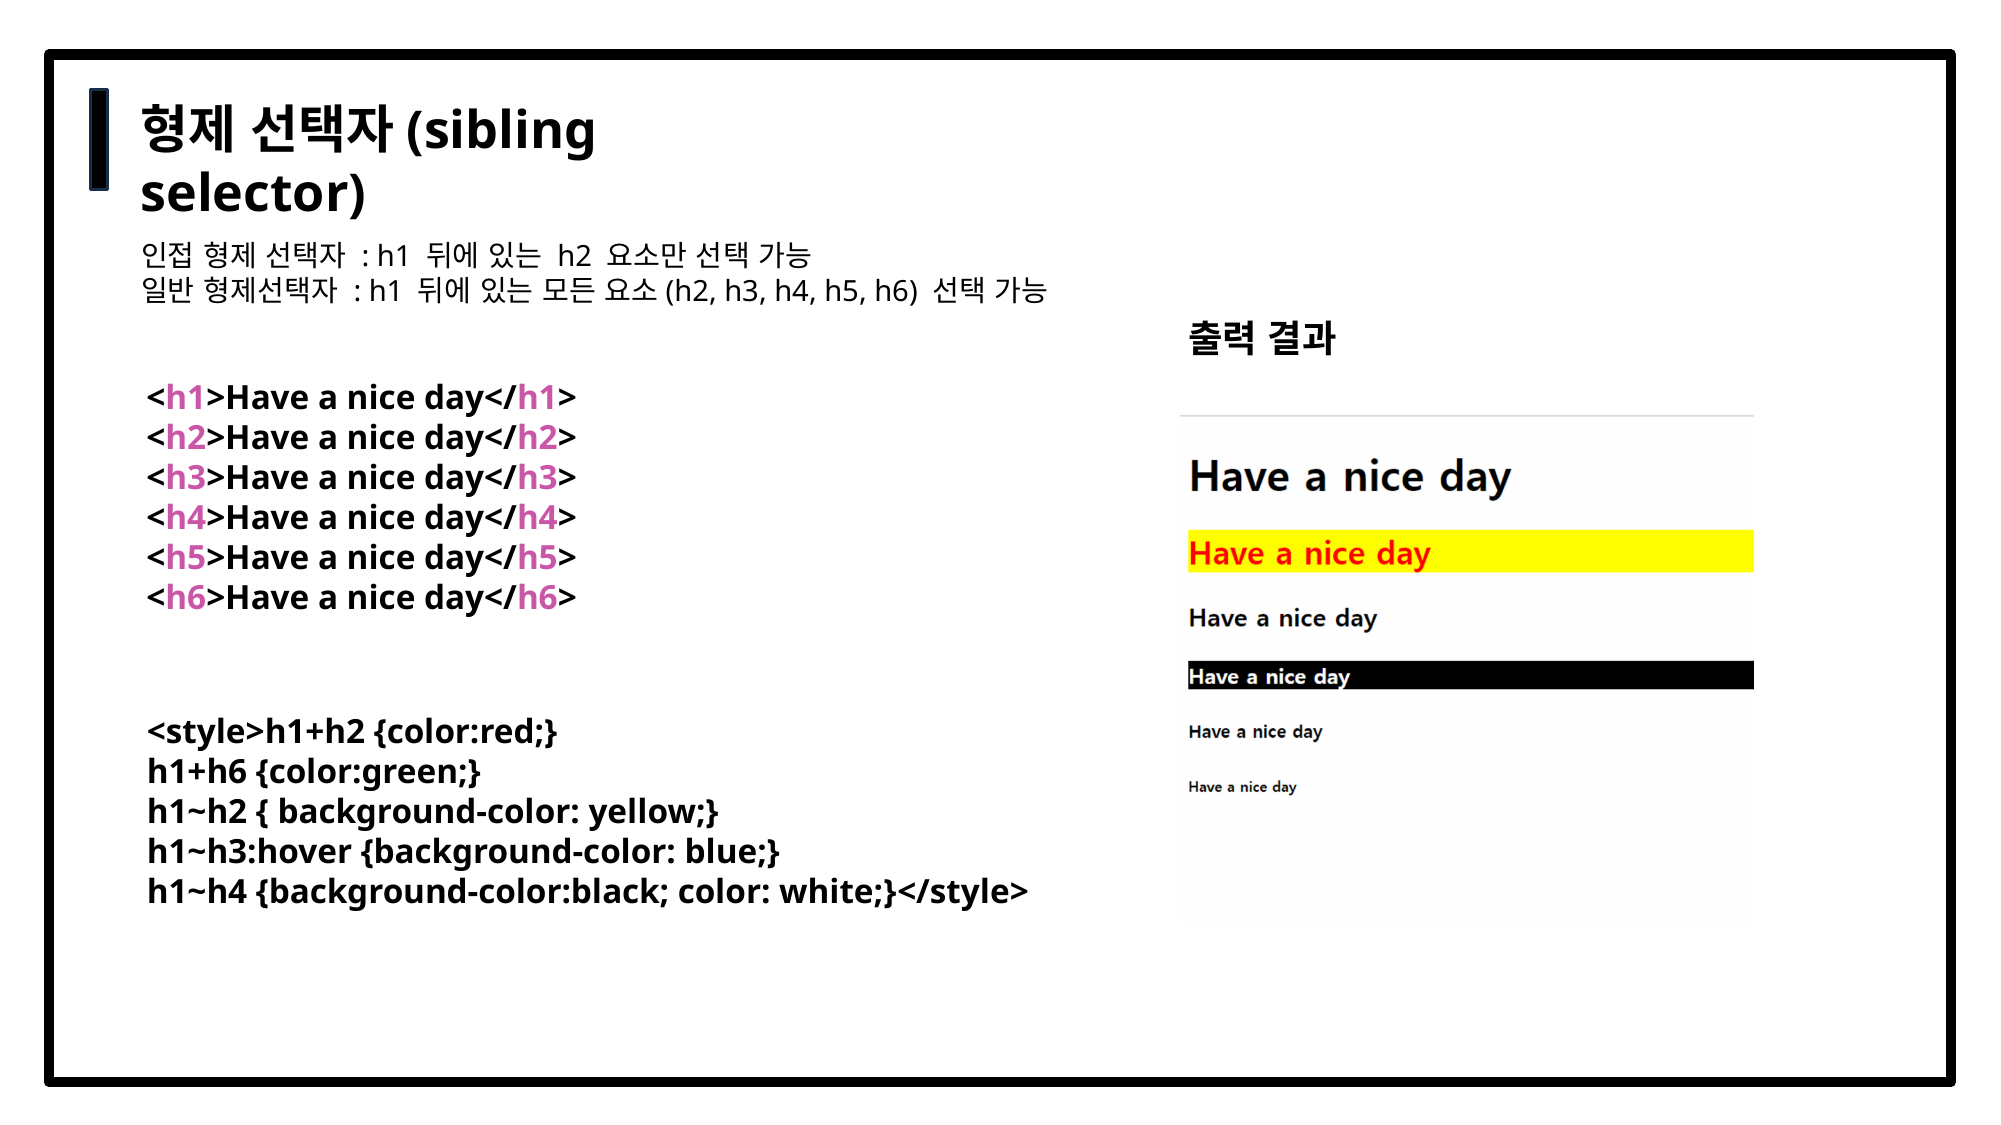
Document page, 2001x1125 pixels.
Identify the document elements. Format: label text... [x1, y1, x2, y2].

text_box 인접 형제 선택자 : h1 뒤에 있는 h2 요소만 선택 가능 일반 형제선택자 : h1 뒤에 있는 모든 요소(h2, h3, h4, h5, h6) 선택 가능 [125, 229, 1099, 315]
text_box 형제 선택자(sibling selector) [125, 89, 843, 229]
text_box [47, 53, 1952, 1084]
picture [1179, 411, 1754, 926]
text_box <h1>Have a nice day</h1> <h2>Have a nice day</h2> <h3>Have a nice day</h3> <h4>Have a nice day</h4> <h5>Have a nice day</h5> <h6>Have a nice day</h6> [131, 368, 1074, 624]
text_box <style>h1+h2 {color:red;} h1+h6 {color:green;} h1~h2 { background-color: yellow;} h1~h3:hover {background-color: blue;} h1~h4 {background-color:black; color: white;}</style> [131, 702, 1055, 918]
text_box [89, 88, 109, 191]
text_box 출력 결과 [1173, 307, 1352, 368]
